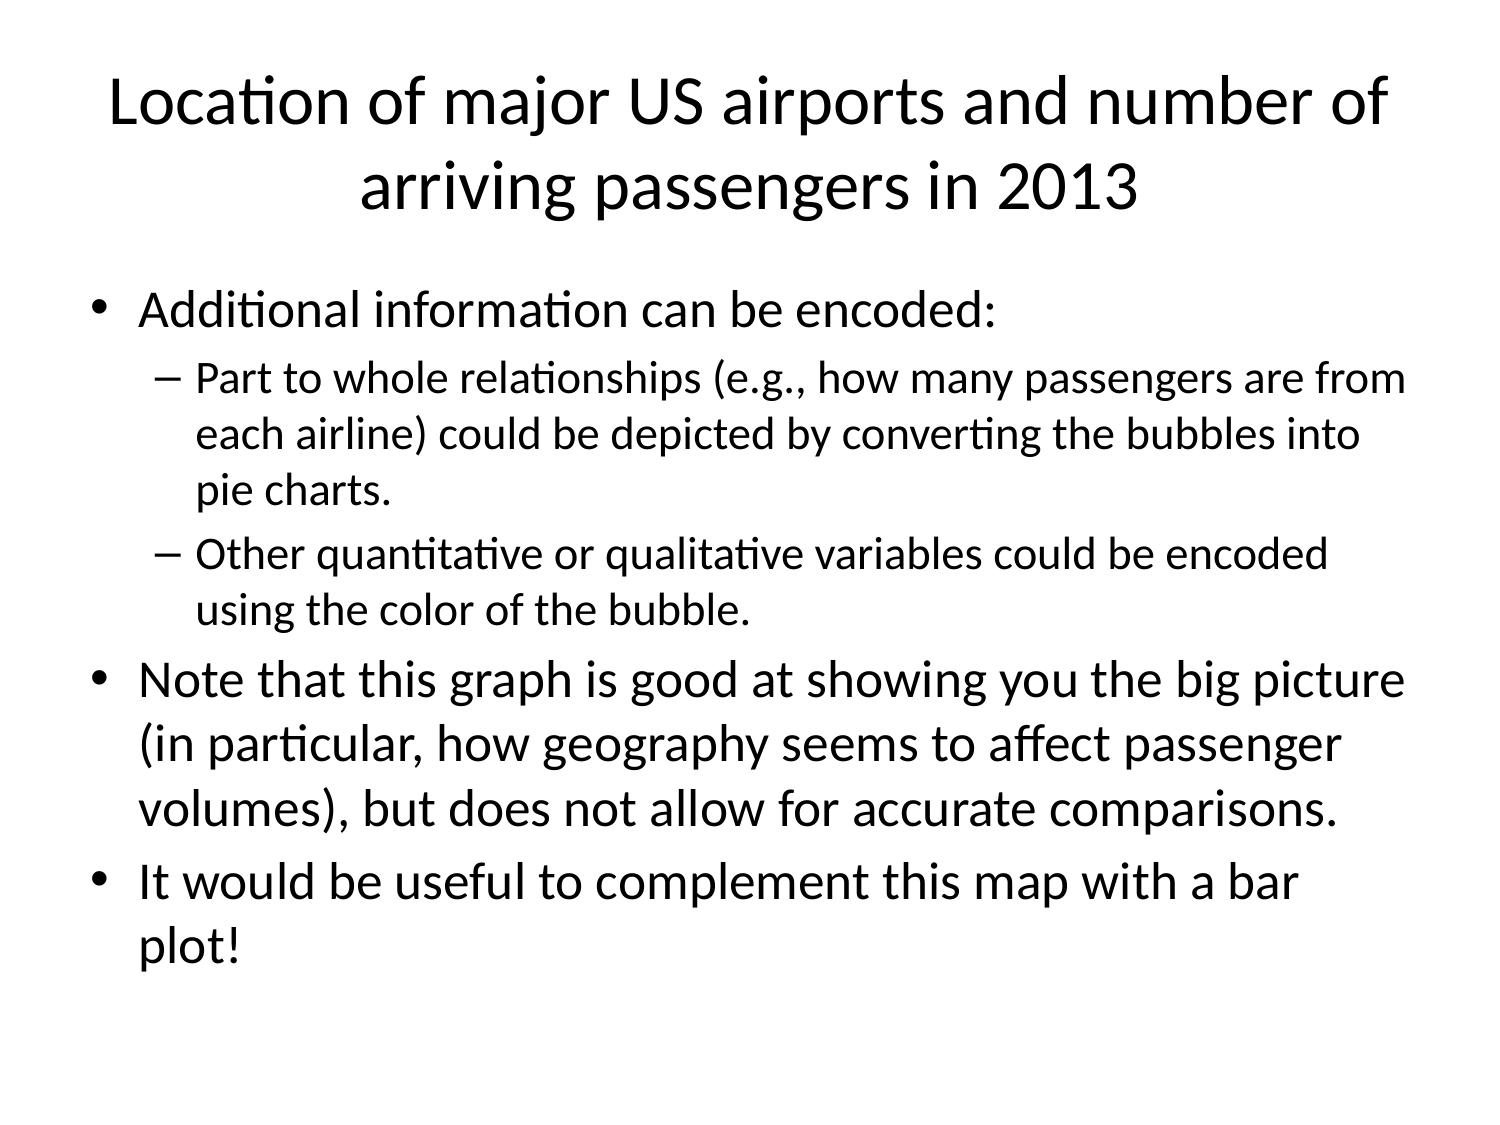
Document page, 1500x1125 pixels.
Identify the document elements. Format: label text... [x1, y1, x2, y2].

list Additional information can be encoded: Part to whole relationships (e.g., how many passengers are from each airline) could be depicted by converting the bubbles into pie charts. Other quantitative or qualitative variables could be encoded using the color of the bubble. Note that this graph is good at showing you the big picture (in particular, how geography seems to affect passenger volumes), but does not allow for accurate comparisons. It would be useful to complement this map with a bar plot! [75, 266, 1425, 1053]
title Location of major US airports and number of arriving passengers in 2013 [75, 45, 1425, 233]
